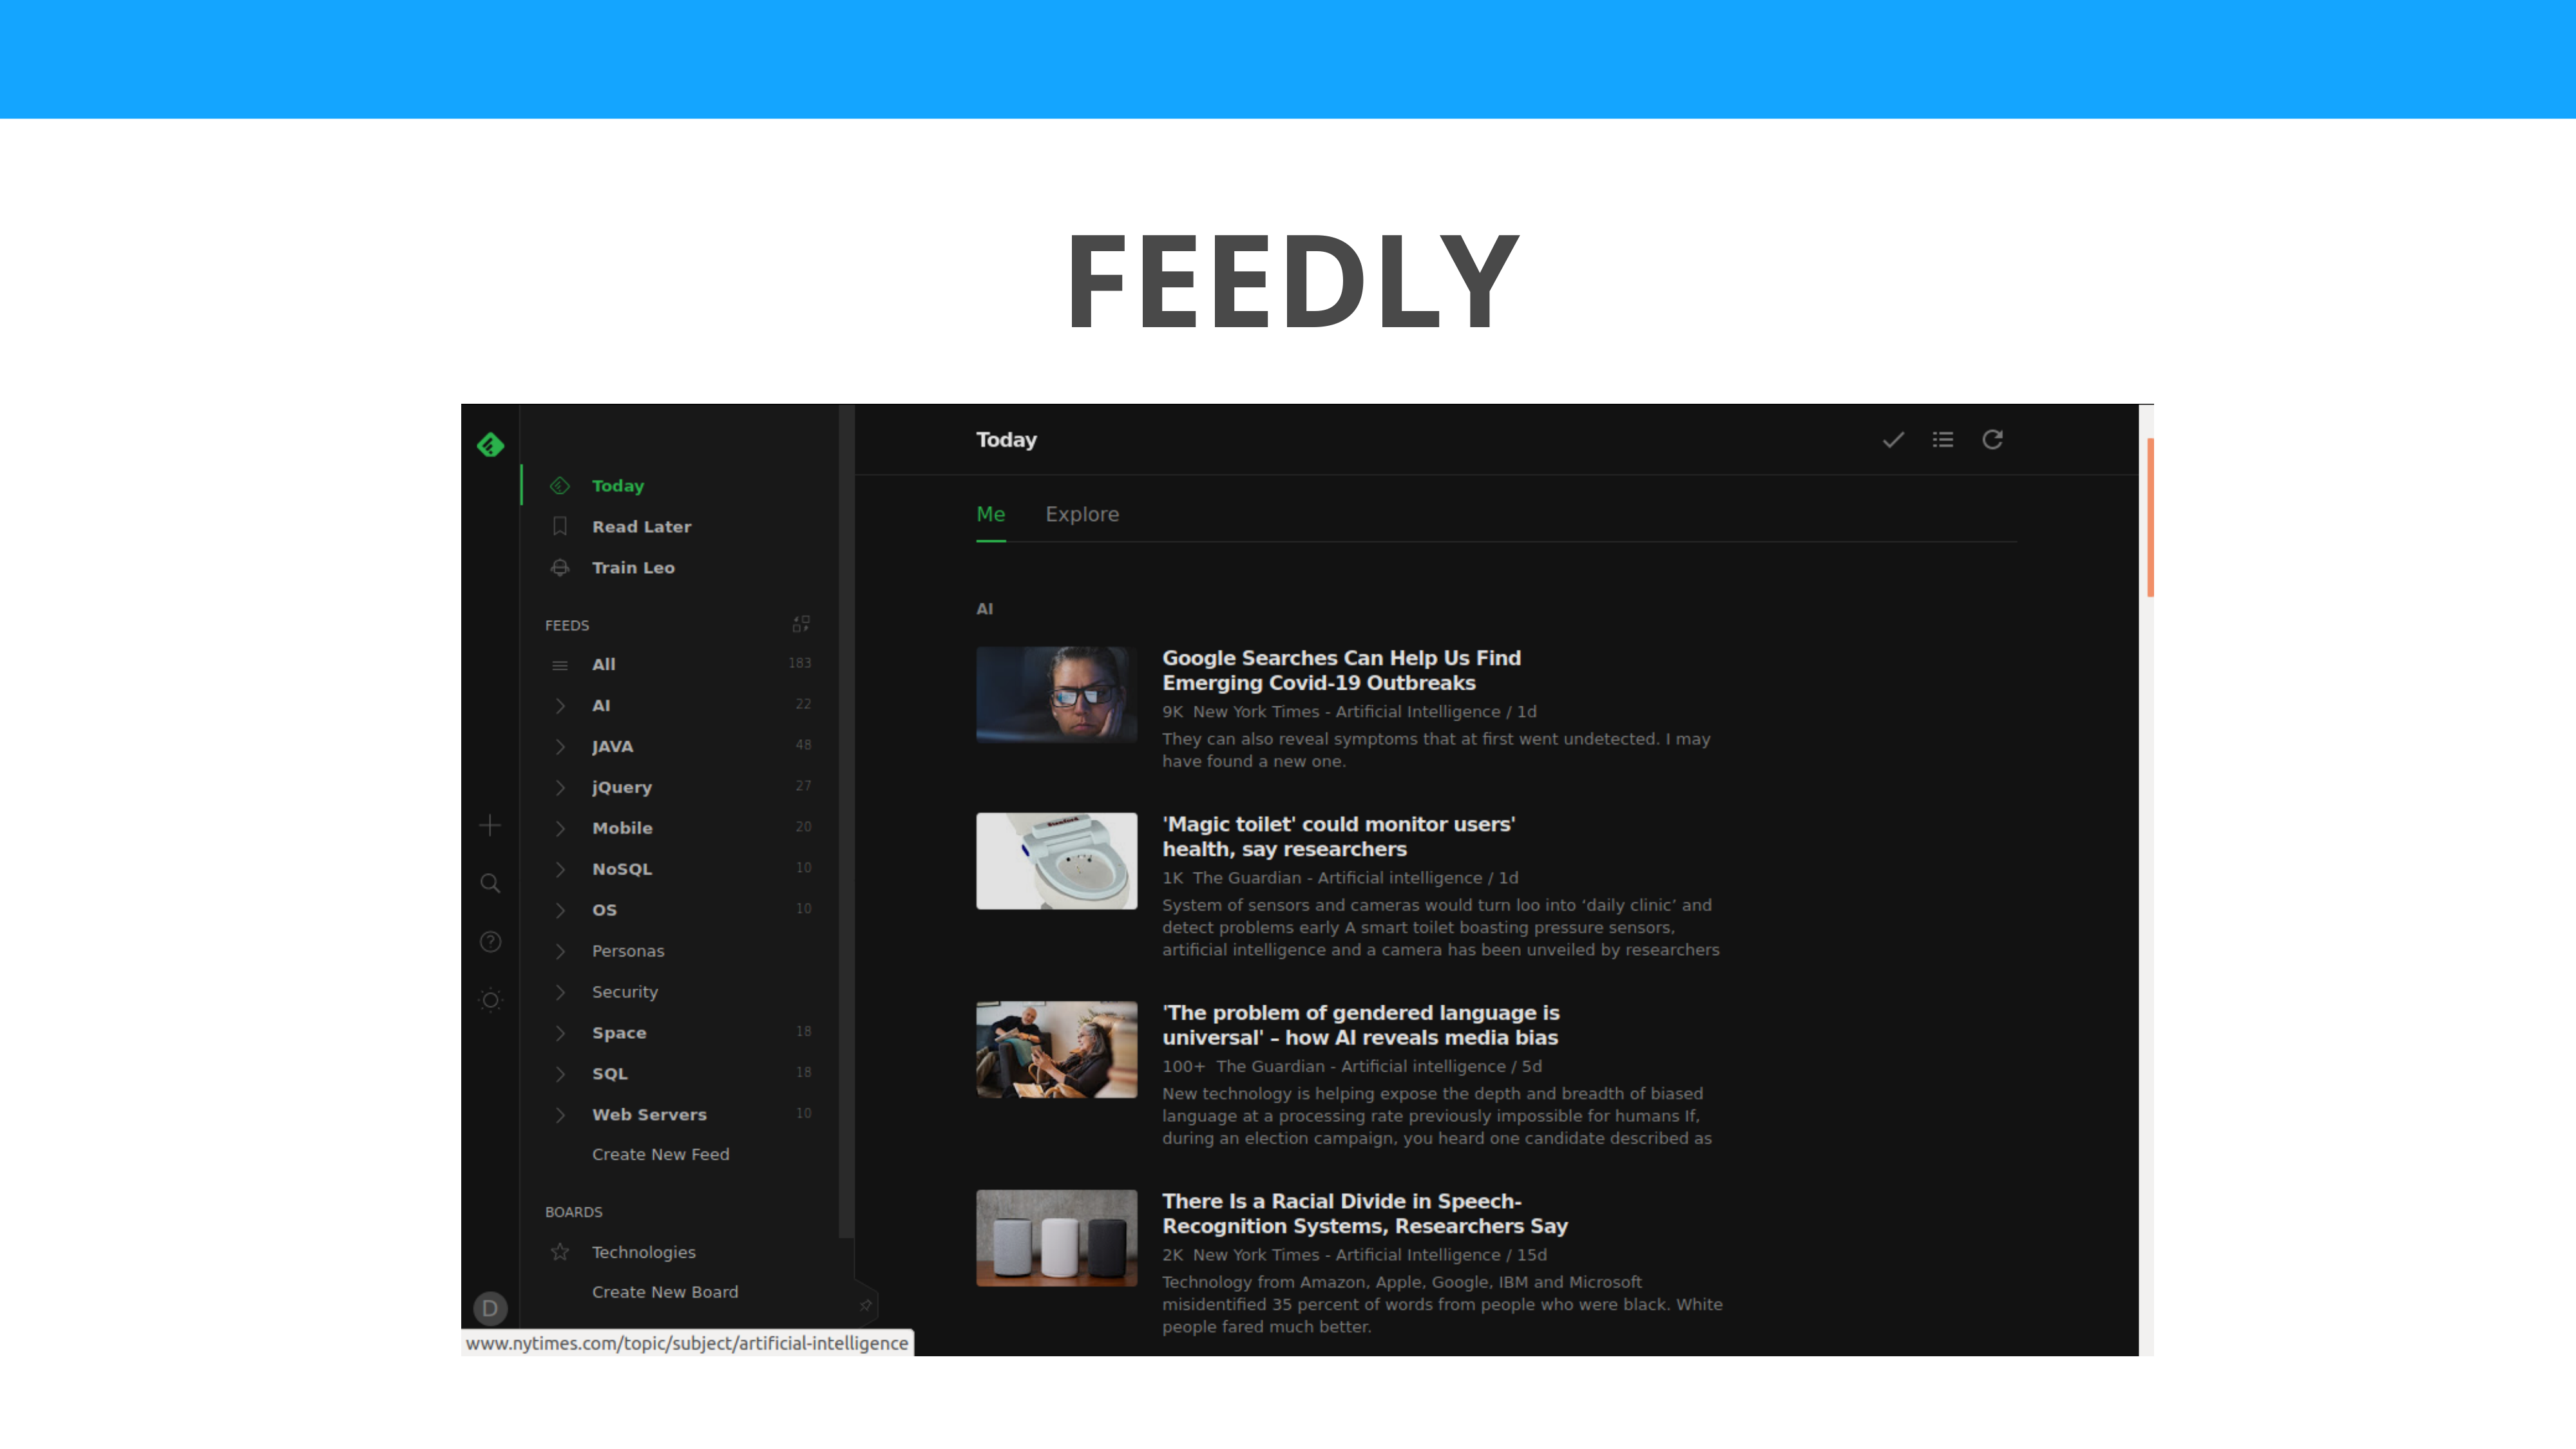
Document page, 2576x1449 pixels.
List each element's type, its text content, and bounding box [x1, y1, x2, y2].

text_box FEEDLY [36, 193, 2544, 360]
picture [461, 404, 2155, 1356]
